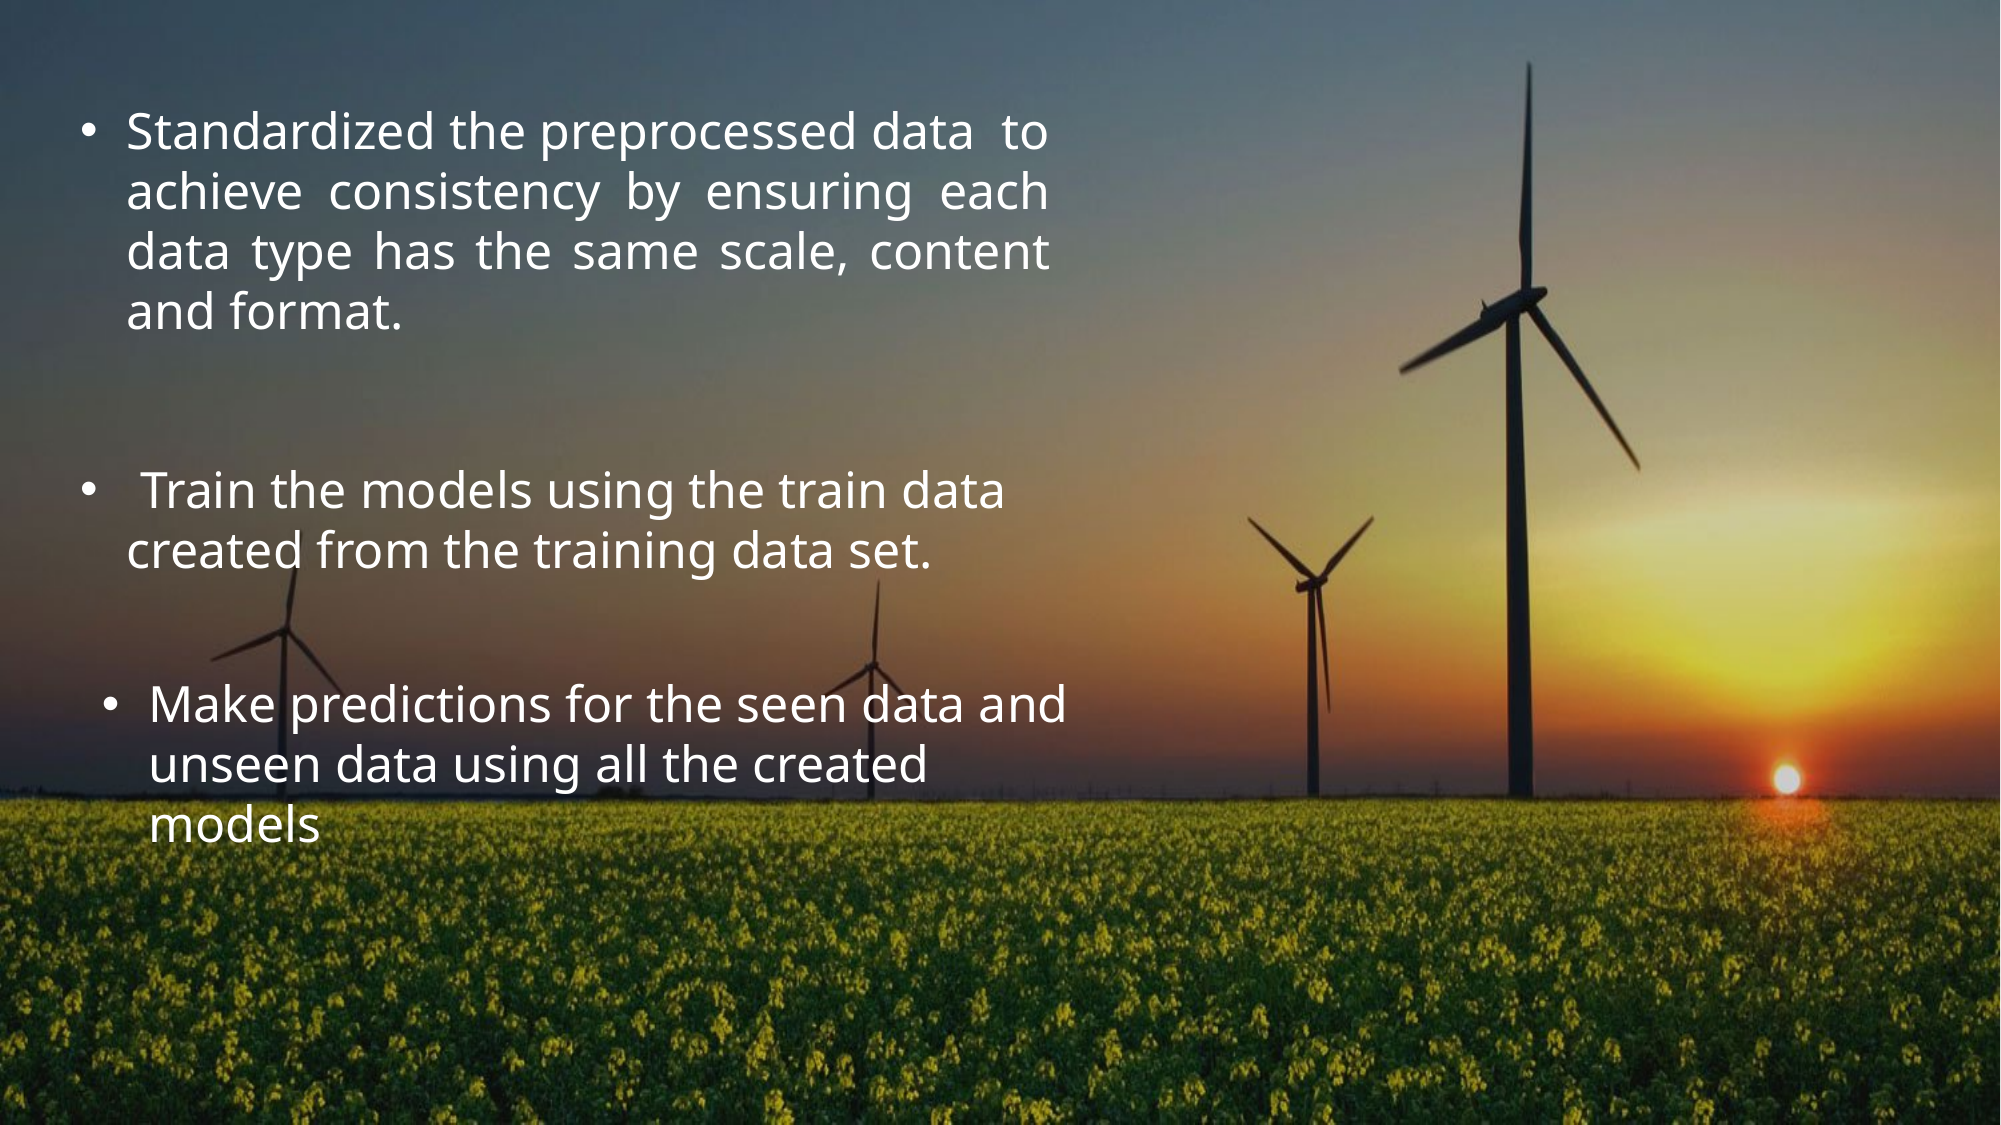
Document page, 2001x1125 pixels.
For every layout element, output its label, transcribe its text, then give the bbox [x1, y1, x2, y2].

text_box Train the models using the train data created from the training data set. [65, 347, 1066, 586]
text_box Make predictions for the seen data and unseen data using all the created models [87, 665, 1088, 861]
picture [0, 0, 2001, 1125]
text_box Standardized the preprocessed data to achieve consistency by ensuring each data type has the same scale, content and format. [65, 92, 1066, 347]
